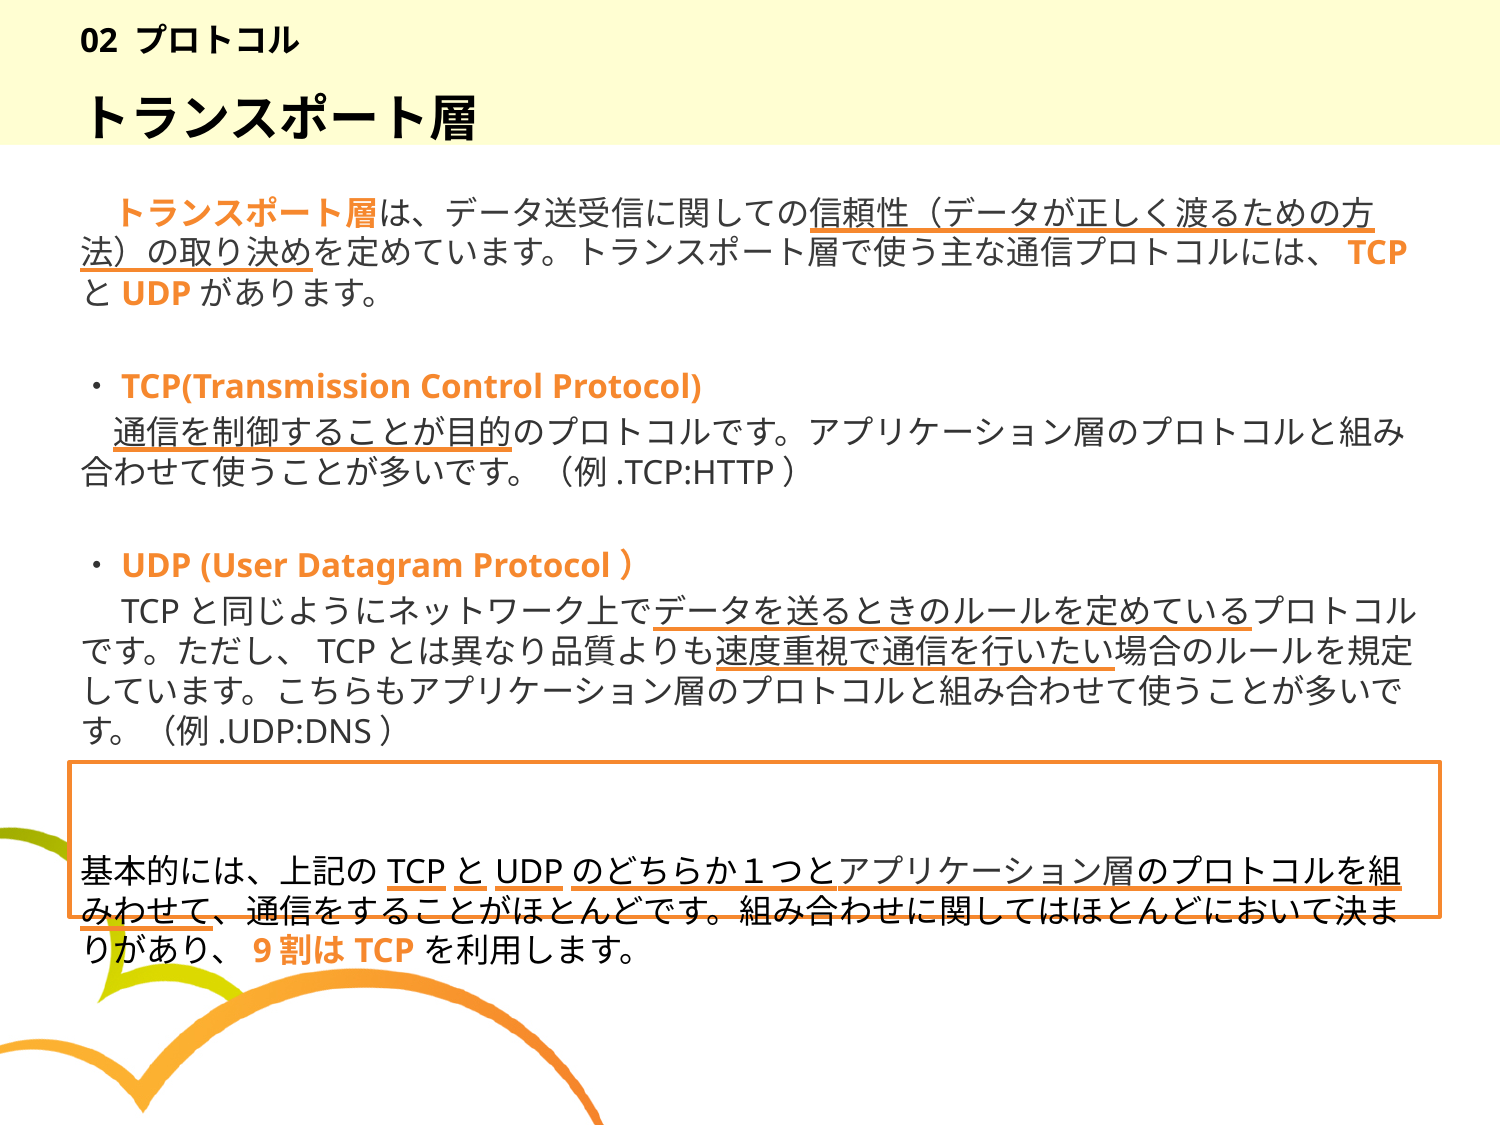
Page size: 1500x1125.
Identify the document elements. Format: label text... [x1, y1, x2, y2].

text_box トランスポート層 [64, 68, 1322, 164]
title 02 プロトコル [64, 0, 502, 68]
list トランスポート層は、データ送受信に関しての信頼性（データが正しく渡るための方法）の取り決めを定めています。トランスポート層で使う主な通信プロトコルには、TCPとUDPがあります。 ・TCP(Transmission Control Protocol) 通信を制御することが目的のプロトコルです。アプリケーション層のプロトコルと組み合わせて使うことが多いです。（例.TCP:HTTP） ・UDP (User Datagram Protocol） TCPと同じようにネットワーク上でデータを送るときのルールを定めているプロトコルです。ただし、TCPとは異なり品質よりも速度重視で通信を行いたい場合のルールを規定しています。こちらもアプリケーション層のプロトコルと組み合わせて使うことが多いです。（例.UDP:DNS） 基本的には、上記のTCPとUDPのどちらか１つとアプリケーション層のプロトコルを組みわせて、通信をすることがほとんどです。組み合わせに関してはほとんどにおいて決まりがあり、9割はTCPを利用します。 [64, 184, 1444, 986]
picture [0, 0, 1500, 1125]
